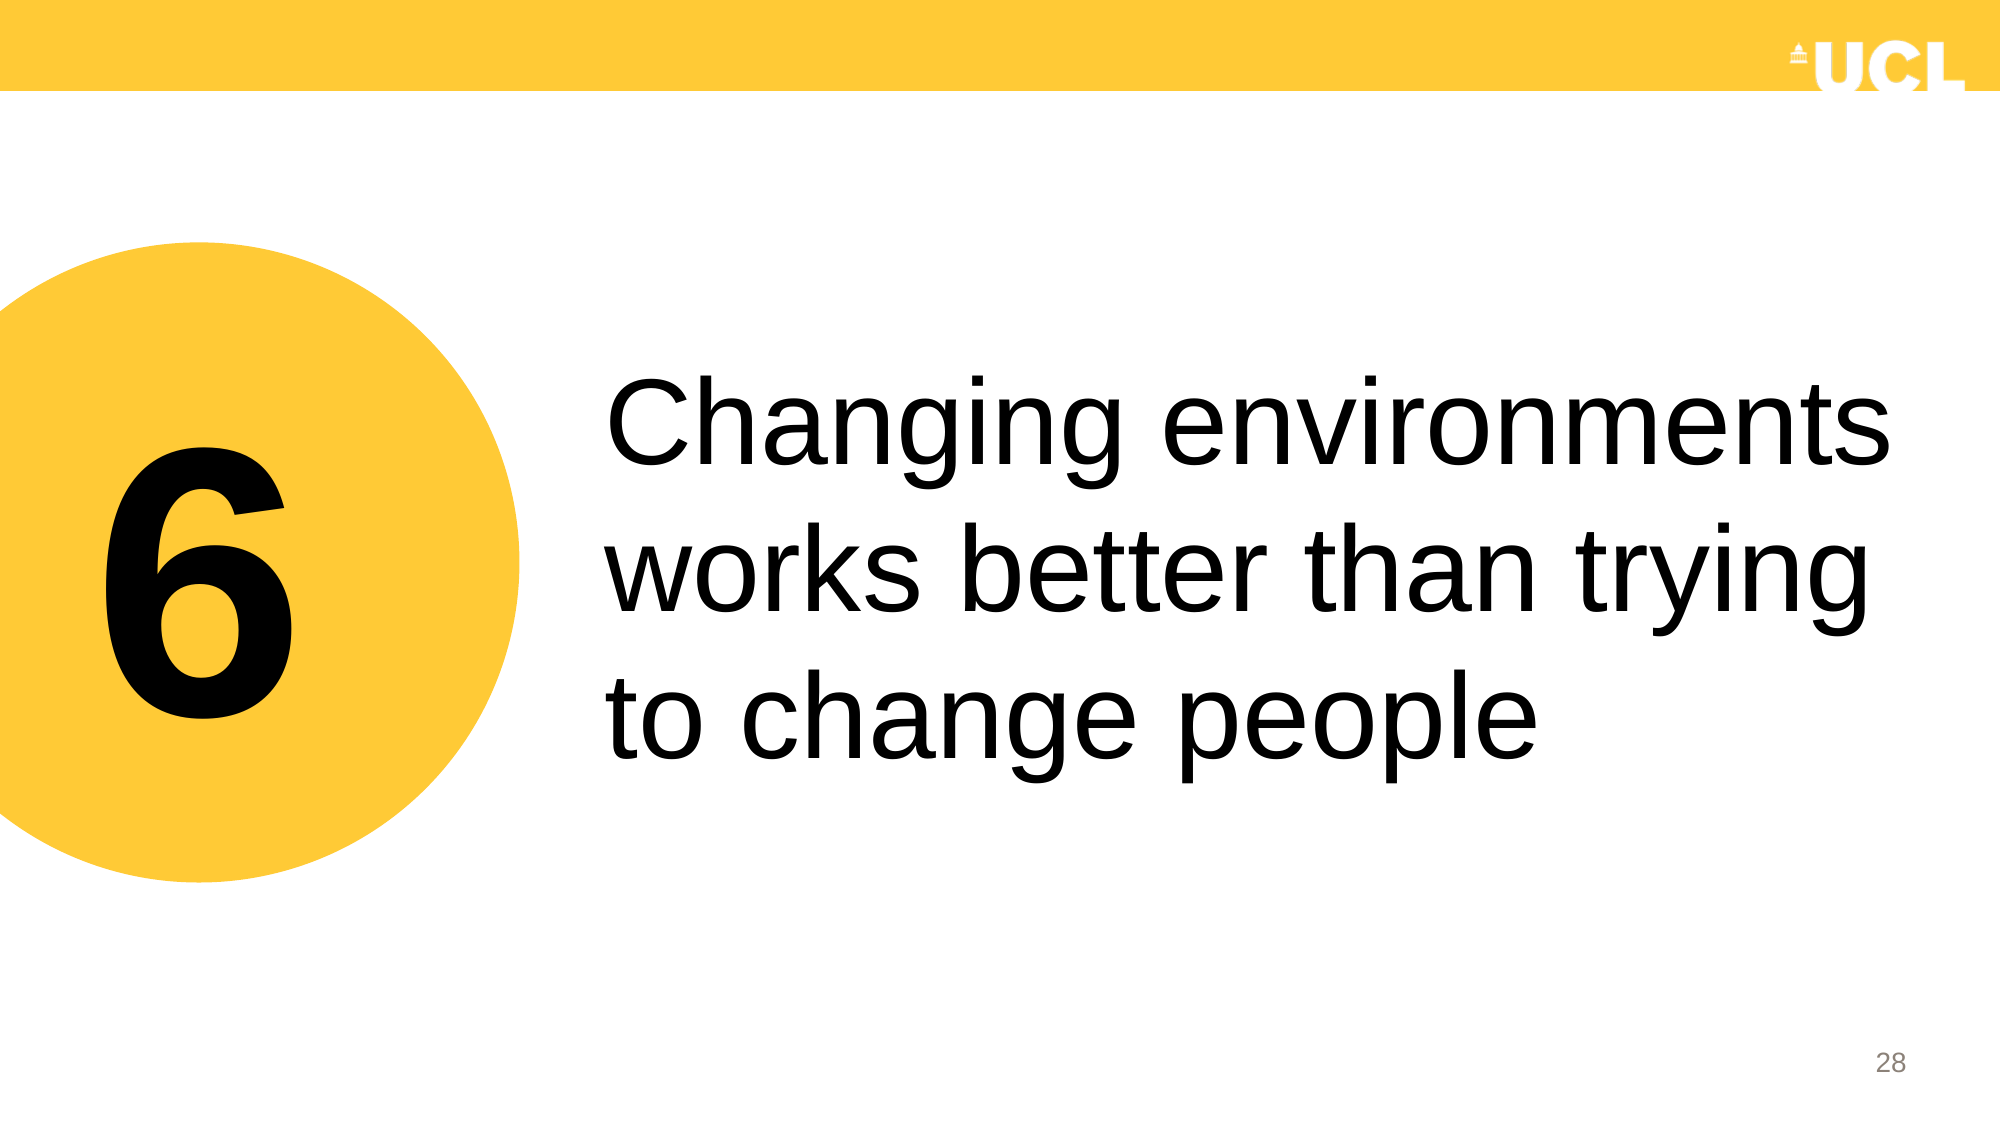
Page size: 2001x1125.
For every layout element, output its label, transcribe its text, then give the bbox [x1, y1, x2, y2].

list Changing environments works better than trying to change people [602, 242, 1922, 883]
text_box 6 [0, 241, 520, 884]
picture [0, 0, 2000, 91]
